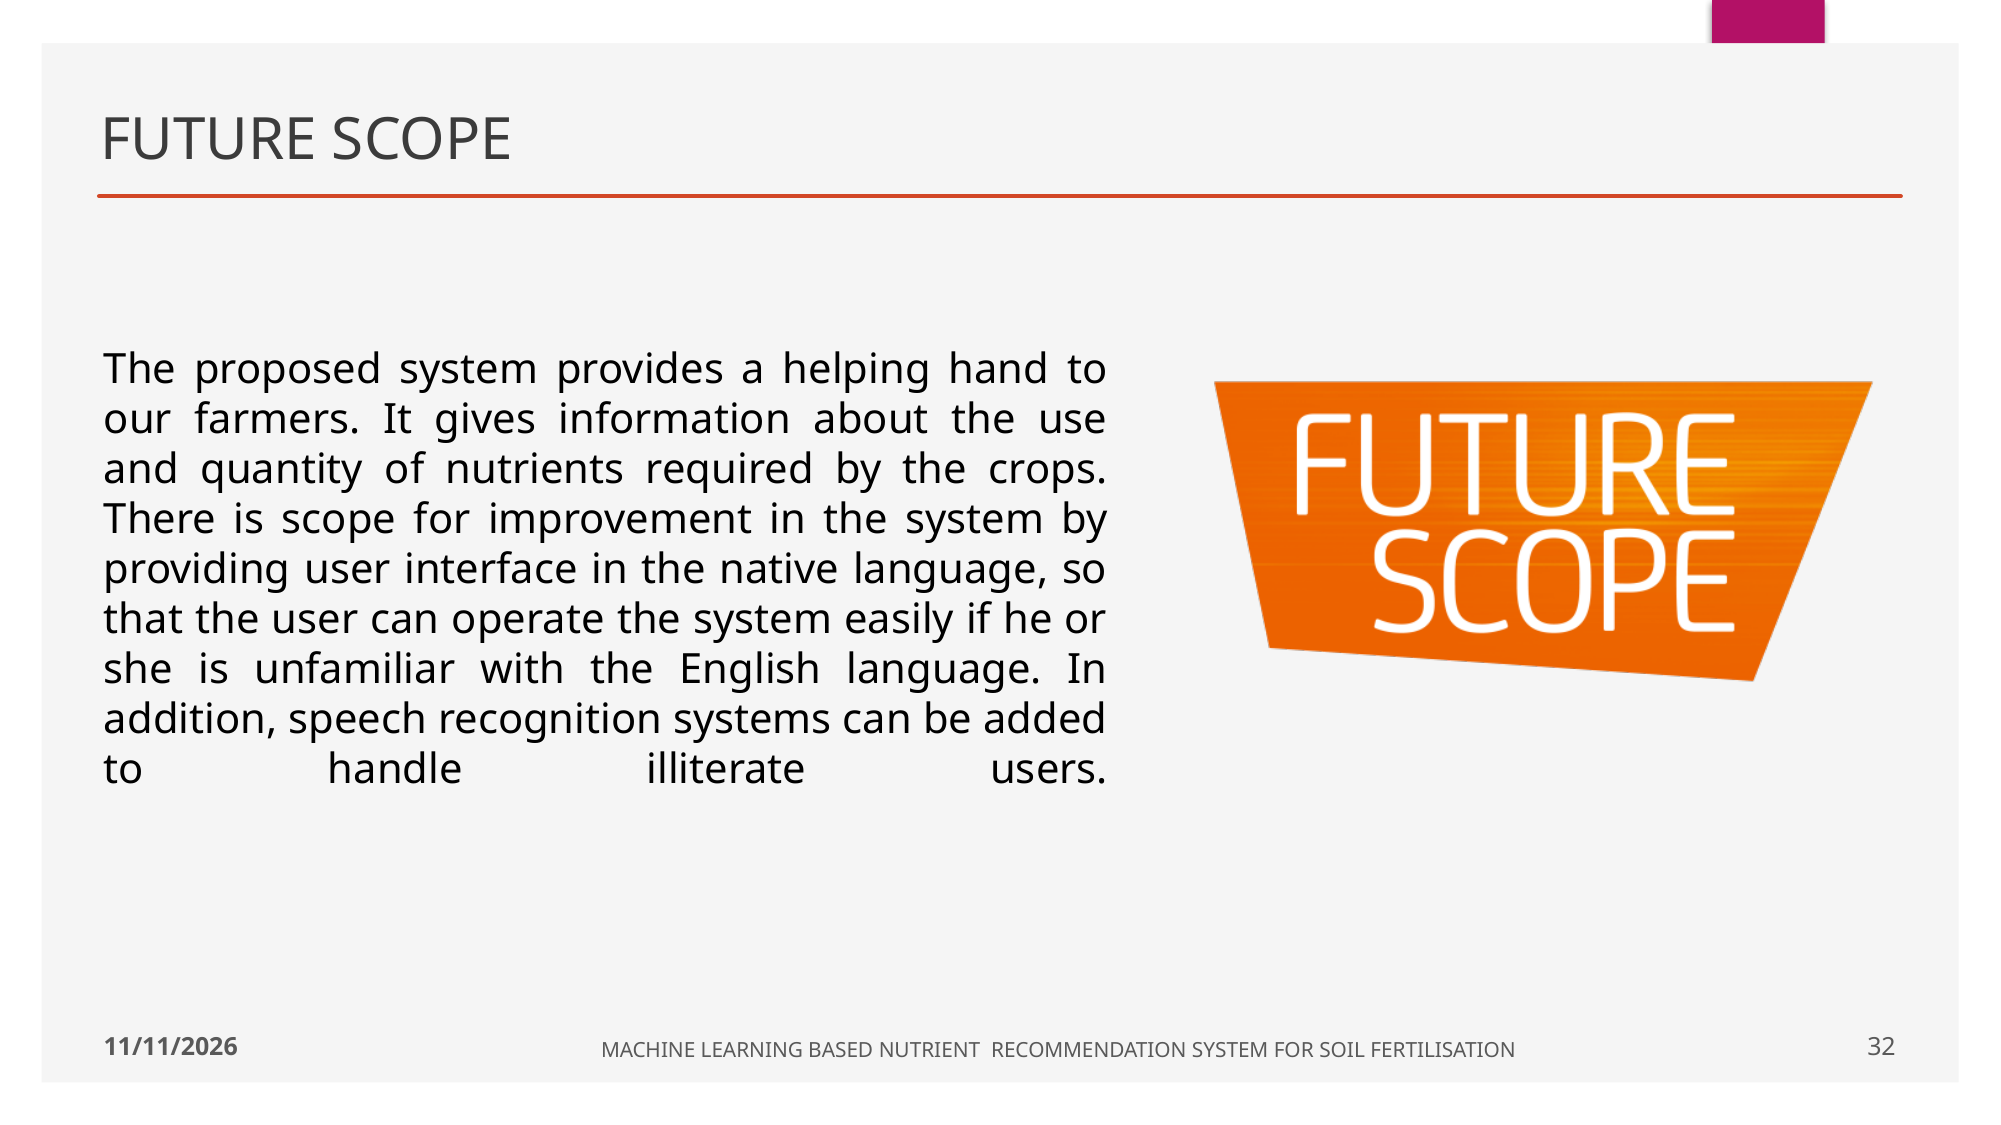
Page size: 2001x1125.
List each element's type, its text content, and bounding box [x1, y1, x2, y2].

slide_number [88, 1017, 626, 1078]
text_box MACHINE LEARNING BASED NUTRIENT RECOMMENDATION SYSTEM FOR SOIL FERTILISATION [569, 1019, 1548, 1079]
slide_number 31 [1373, 1017, 1911, 1078]
picture [1211, 378, 1875, 685]
text_box The proposed system provides a helping hand to our farmers. It gives information about the use and quantity of nutrients required by the crops. There is scope for improvement in the system by providing user interface in the native language, so that the user can operate the system easily if he or she is unfamiliar with the English language. In addition, speech recognition systems can be added to handle illiterate users. [89, 334, 1123, 850]
title FUTURE SCOPE [85, 73, 1214, 179]
